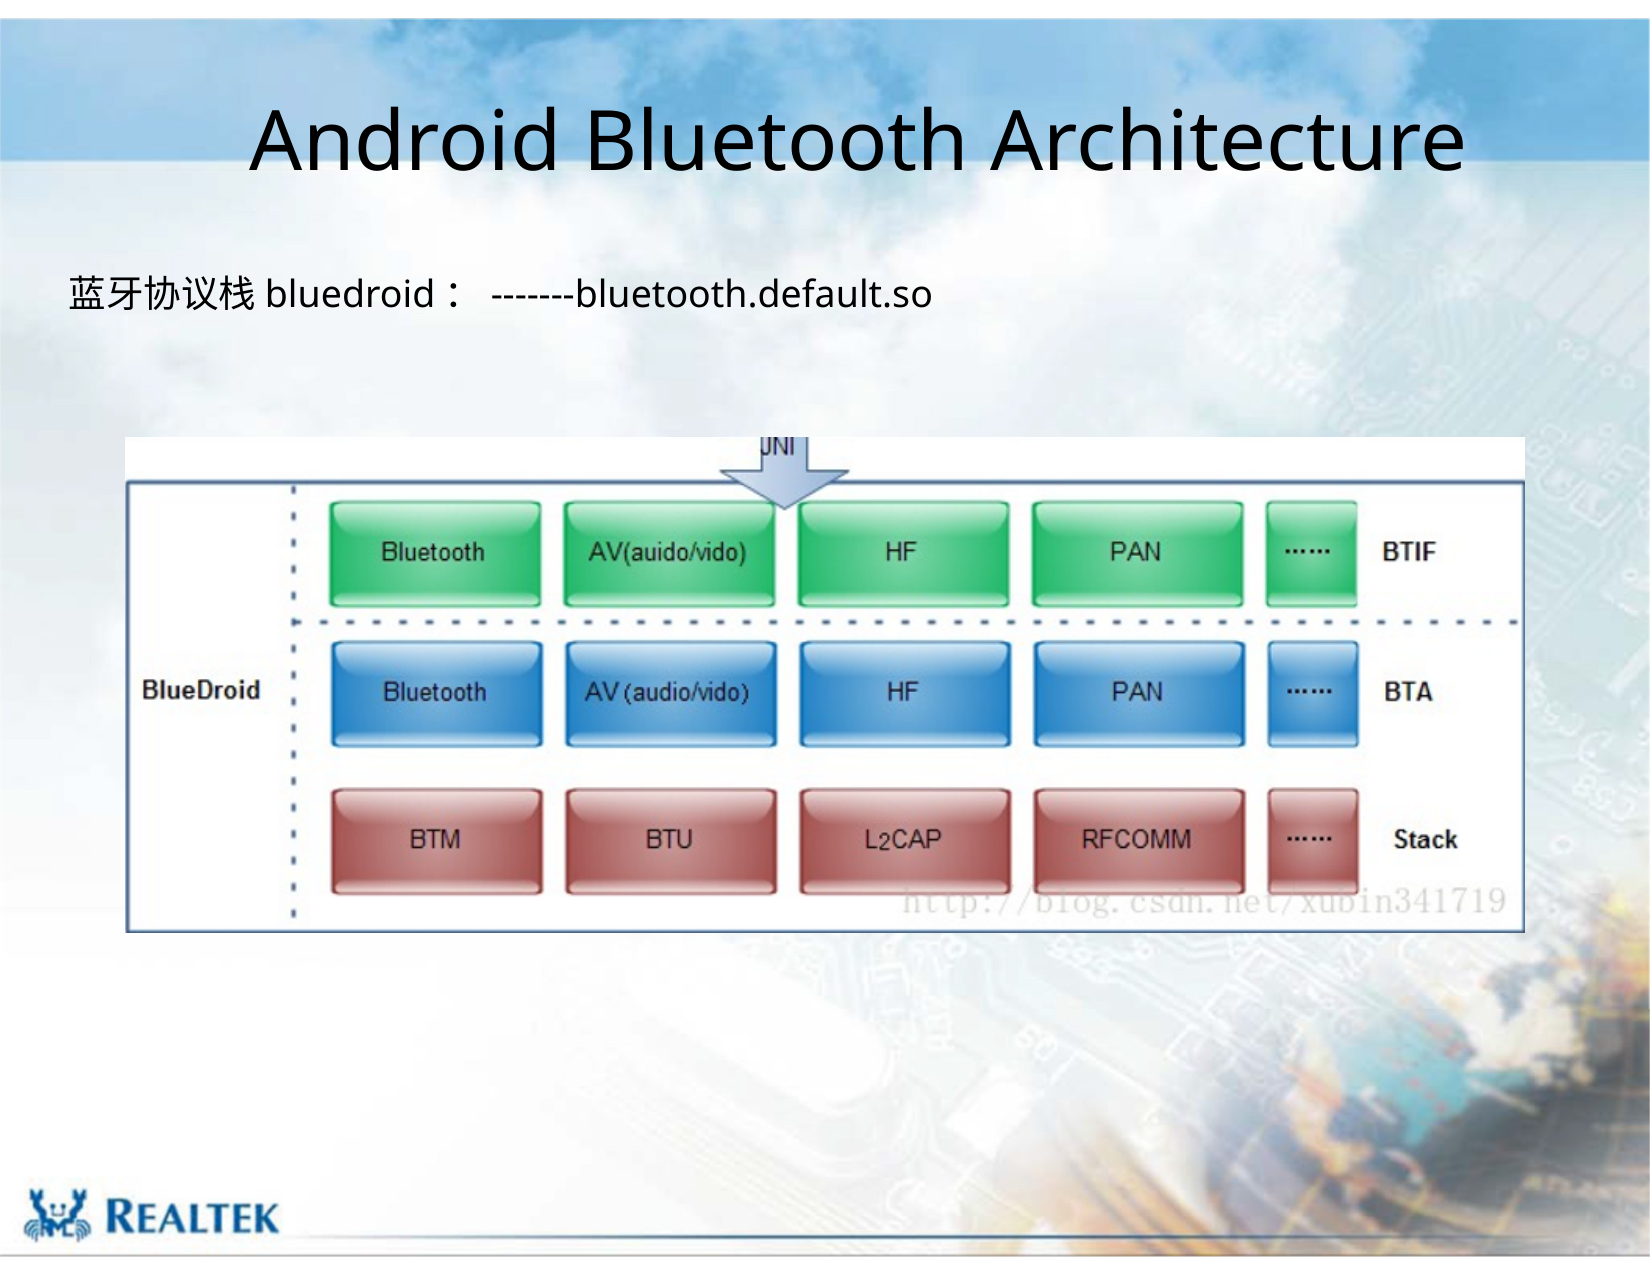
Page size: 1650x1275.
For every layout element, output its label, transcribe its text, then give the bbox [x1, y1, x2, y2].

text_box 蓝牙协议栈bluedroid：-------bluetooth.default.so [53, 262, 949, 413]
title Android Bluetooth Architecture [249, 37, 1650, 145]
picture [0, 18, 1650, 1257]
